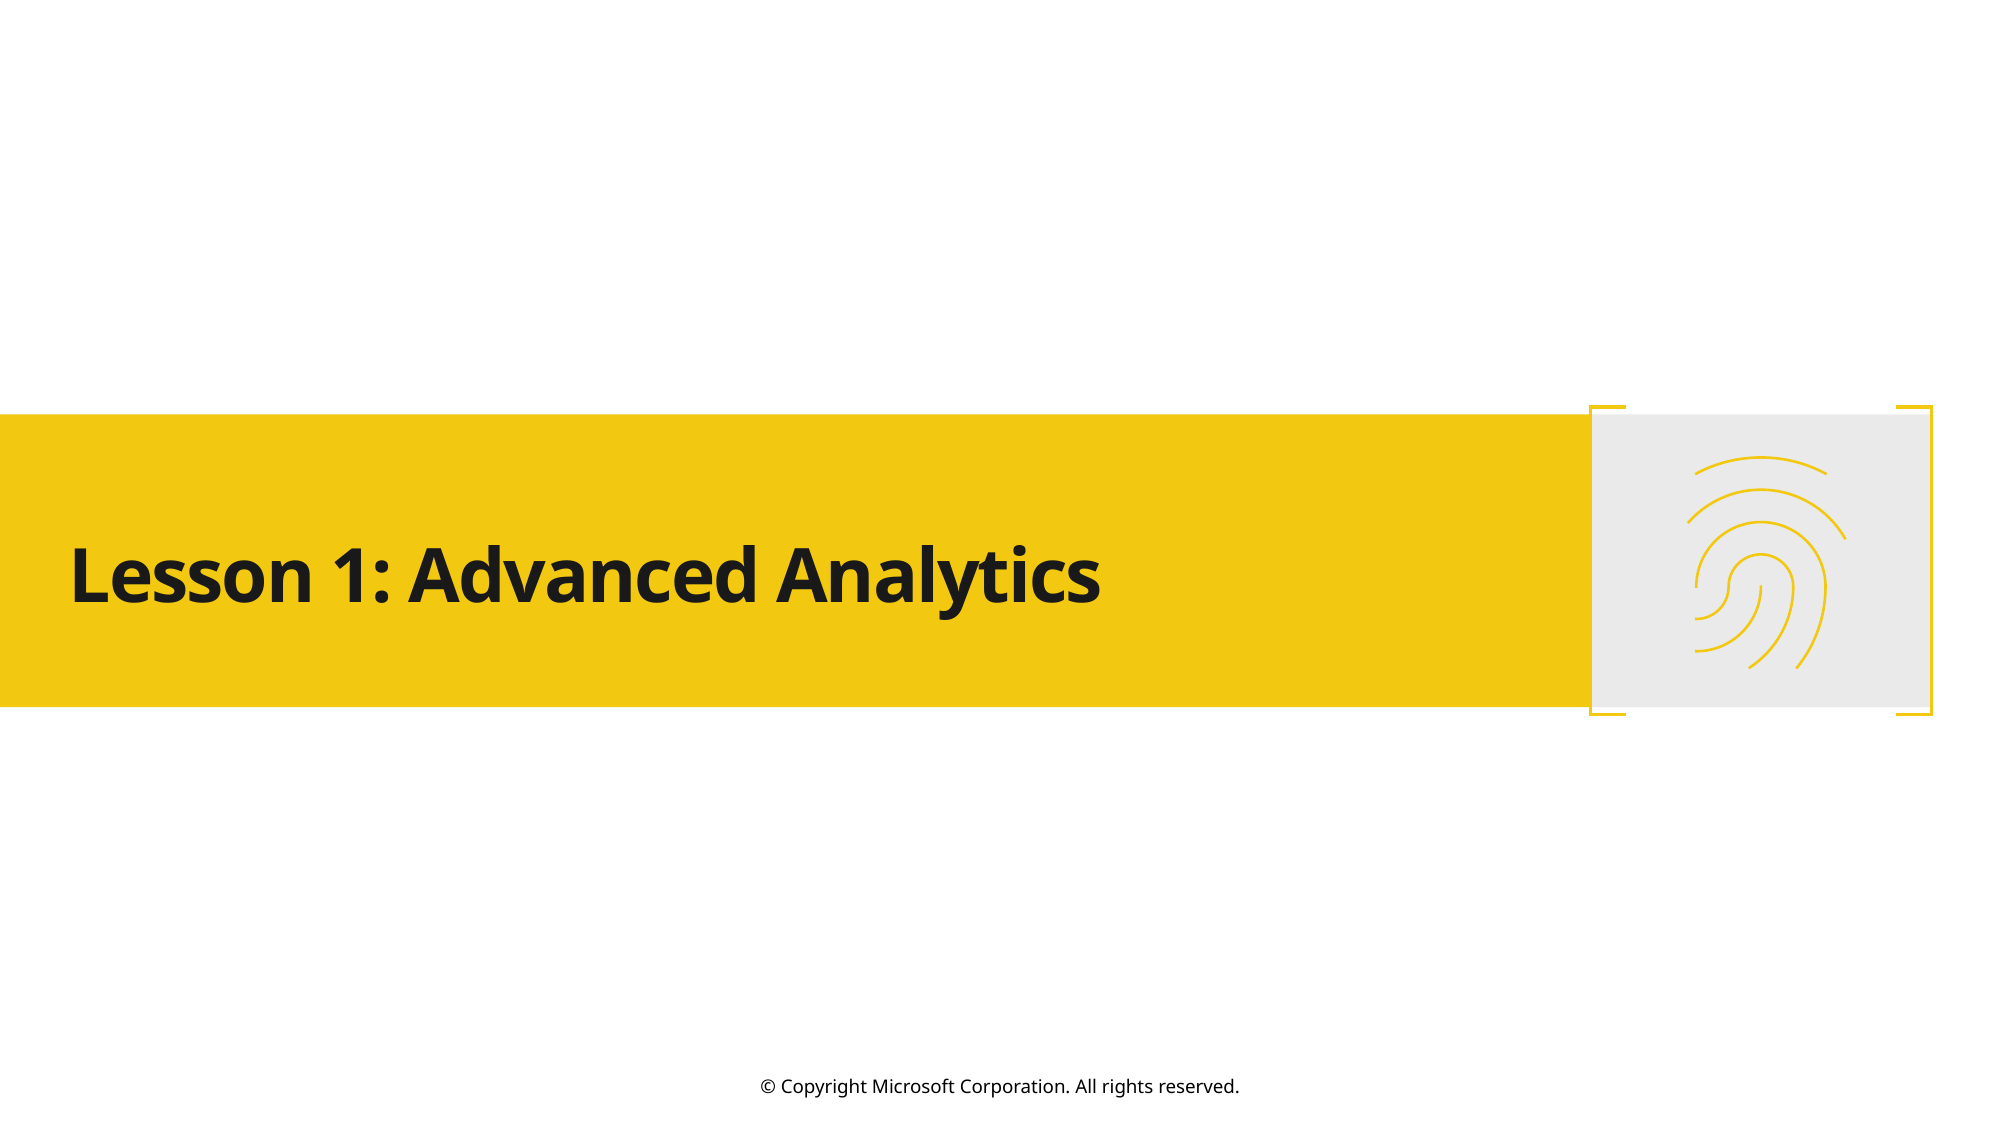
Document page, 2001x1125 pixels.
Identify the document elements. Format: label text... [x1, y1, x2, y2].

text_box [1688, 489, 1845, 668]
text_box [1696, 457, 1826, 474]
title Lesson 1: Advanced Analytics [68, 413, 1577, 708]
